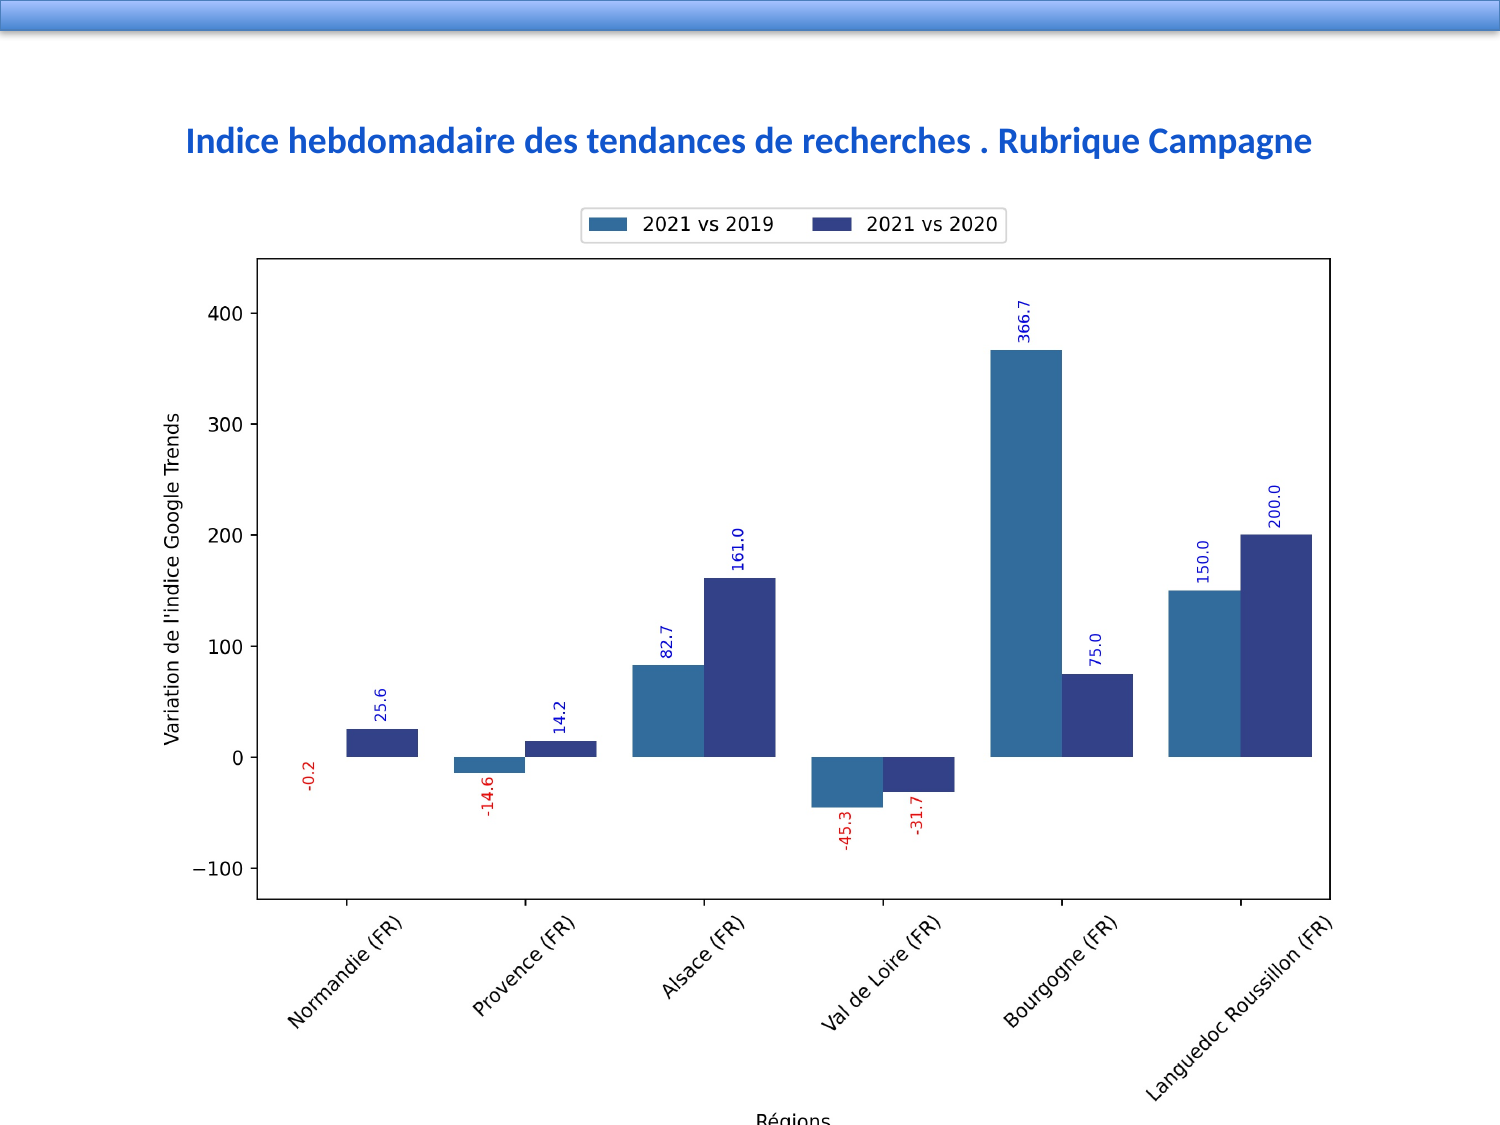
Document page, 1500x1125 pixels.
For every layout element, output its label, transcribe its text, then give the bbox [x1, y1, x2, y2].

title Indice hebdomadaire des tendances de recherches . Rubrique Campagne [75, 45, 1425, 233]
picture [149, 194, 1351, 1125]
text_box [0, 0, 1500, 31]
